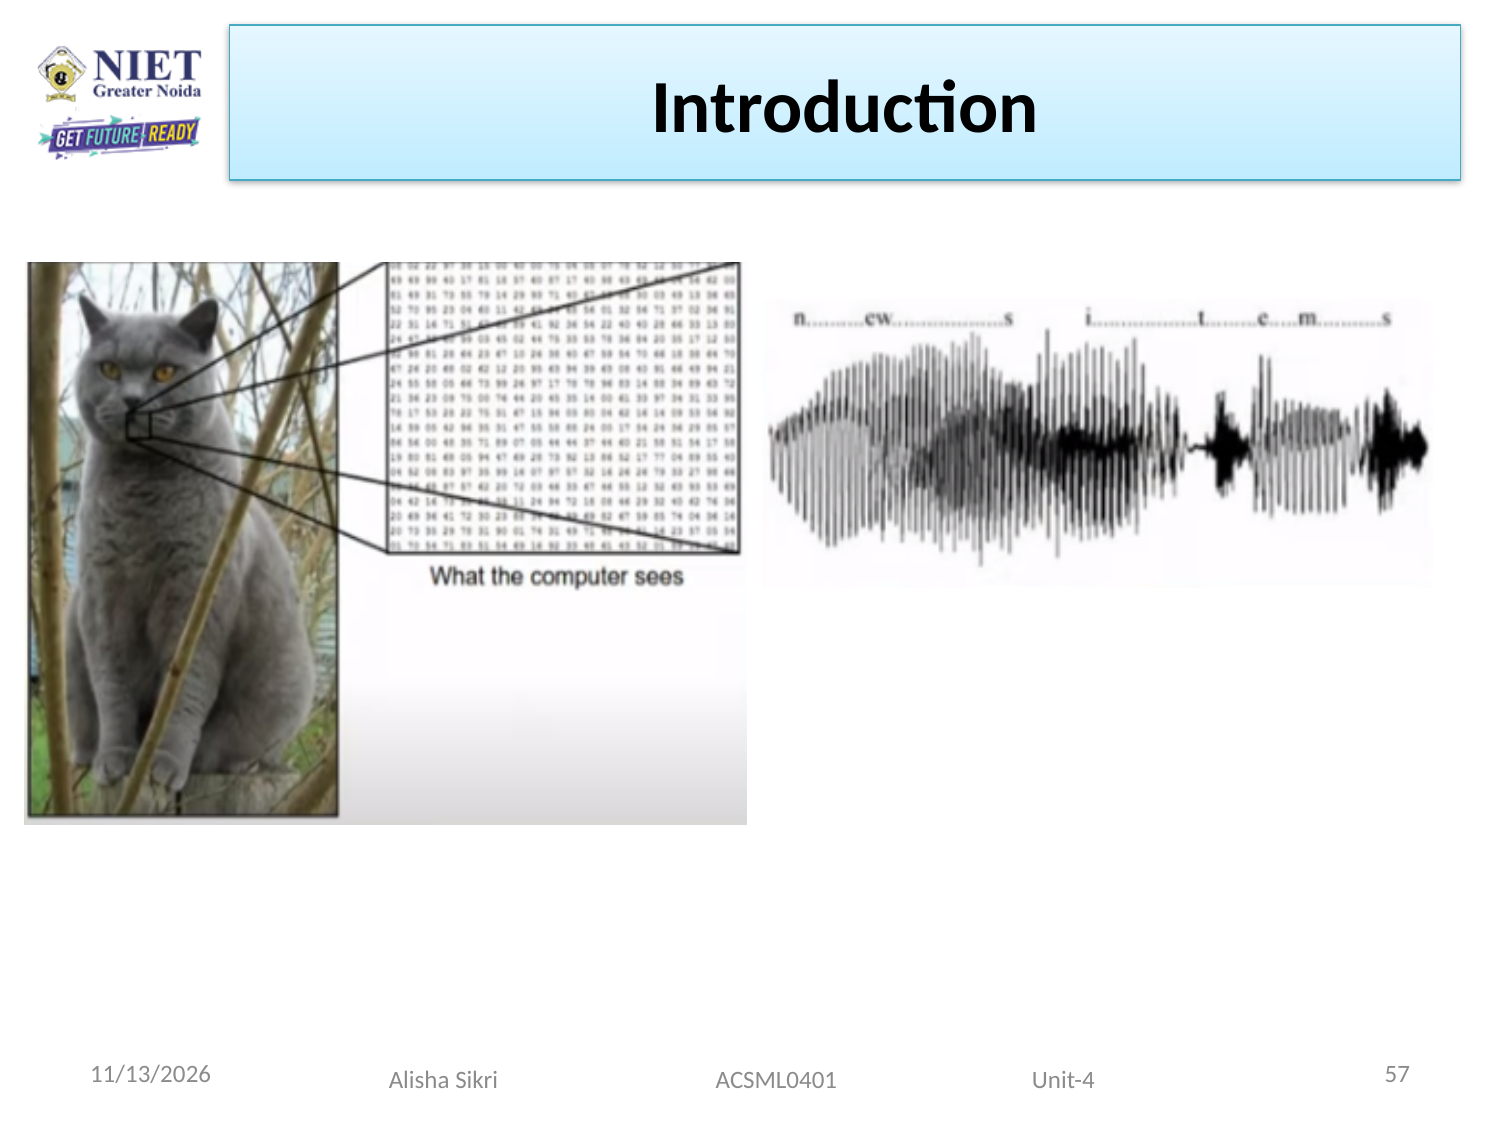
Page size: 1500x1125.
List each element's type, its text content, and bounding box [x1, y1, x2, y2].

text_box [0, 24, 1461, 181]
footer Alisha Sikri ACSML0401 Unit-4 [330, 1048, 1156, 1109]
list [762, 299, 1433, 588]
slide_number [75, 1042, 425, 1103]
picture [24, 262, 747, 826]
slide_number 57 [1074, 1042, 1425, 1103]
